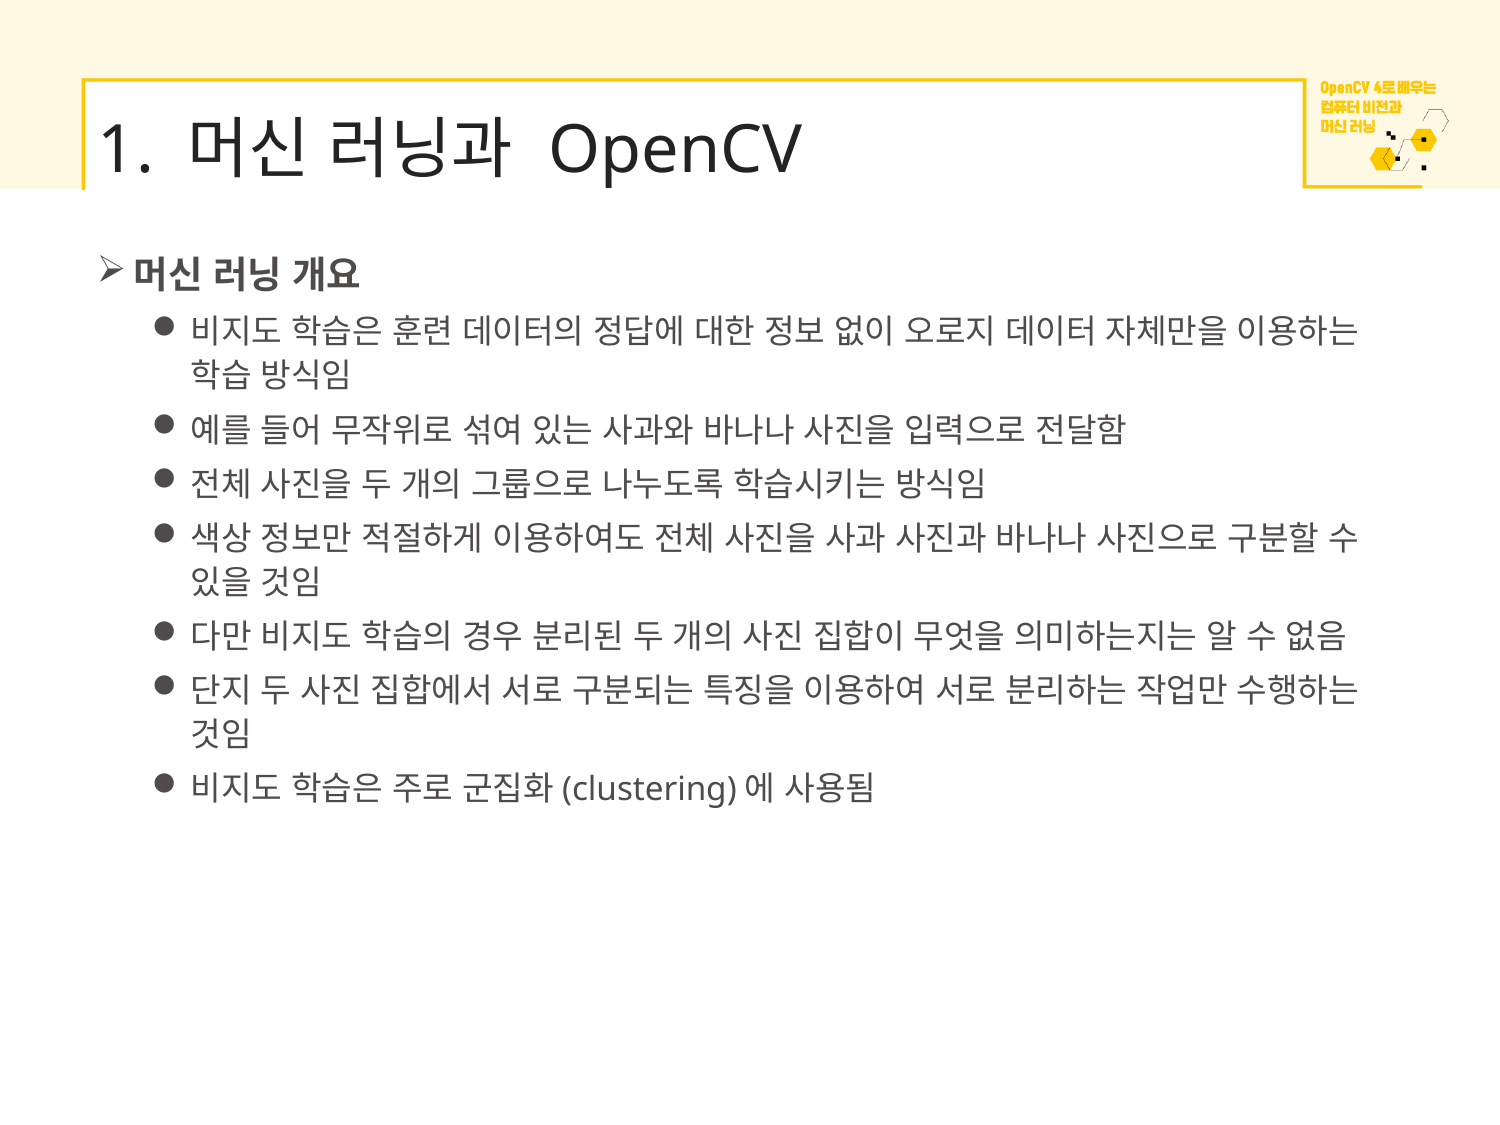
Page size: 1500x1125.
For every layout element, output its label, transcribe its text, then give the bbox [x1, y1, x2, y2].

list 머신 러닝 개요 비지도 학습은 훈련 데이터의 정답에 대한 정보 없이 오로지 데이터 자체만을 이용하는 학습 방식임 예를 들어 무작위로 섞여 있는 사과와 바나나 사진을 입력으로 전달함 전체 사진을 두 개의 그룹으로 나누도록 학습시키는 방식임 색상 정보만 적절하게 이용하여도 전체 사진을 사과 사진과 바나나 사진으로 구분할 수 있을 것임 다만 비지도 학습의 경우 분리된 두 개의 사진 집합이 무엇을 의미하는지는 알 수 없음 단지 두 사진 집합에서 서로 구분되는 특징을 이용하여 서로 분리하는 작업만 수행하는 것임 비지도 학습은 주로 군집화(clustering)에 사용됨 [81, 239, 1412, 1054]
title 1. 머신 러닝과 OpenCV [82, 61, 1413, 193]
picture [0, 0, 1500, 1125]
